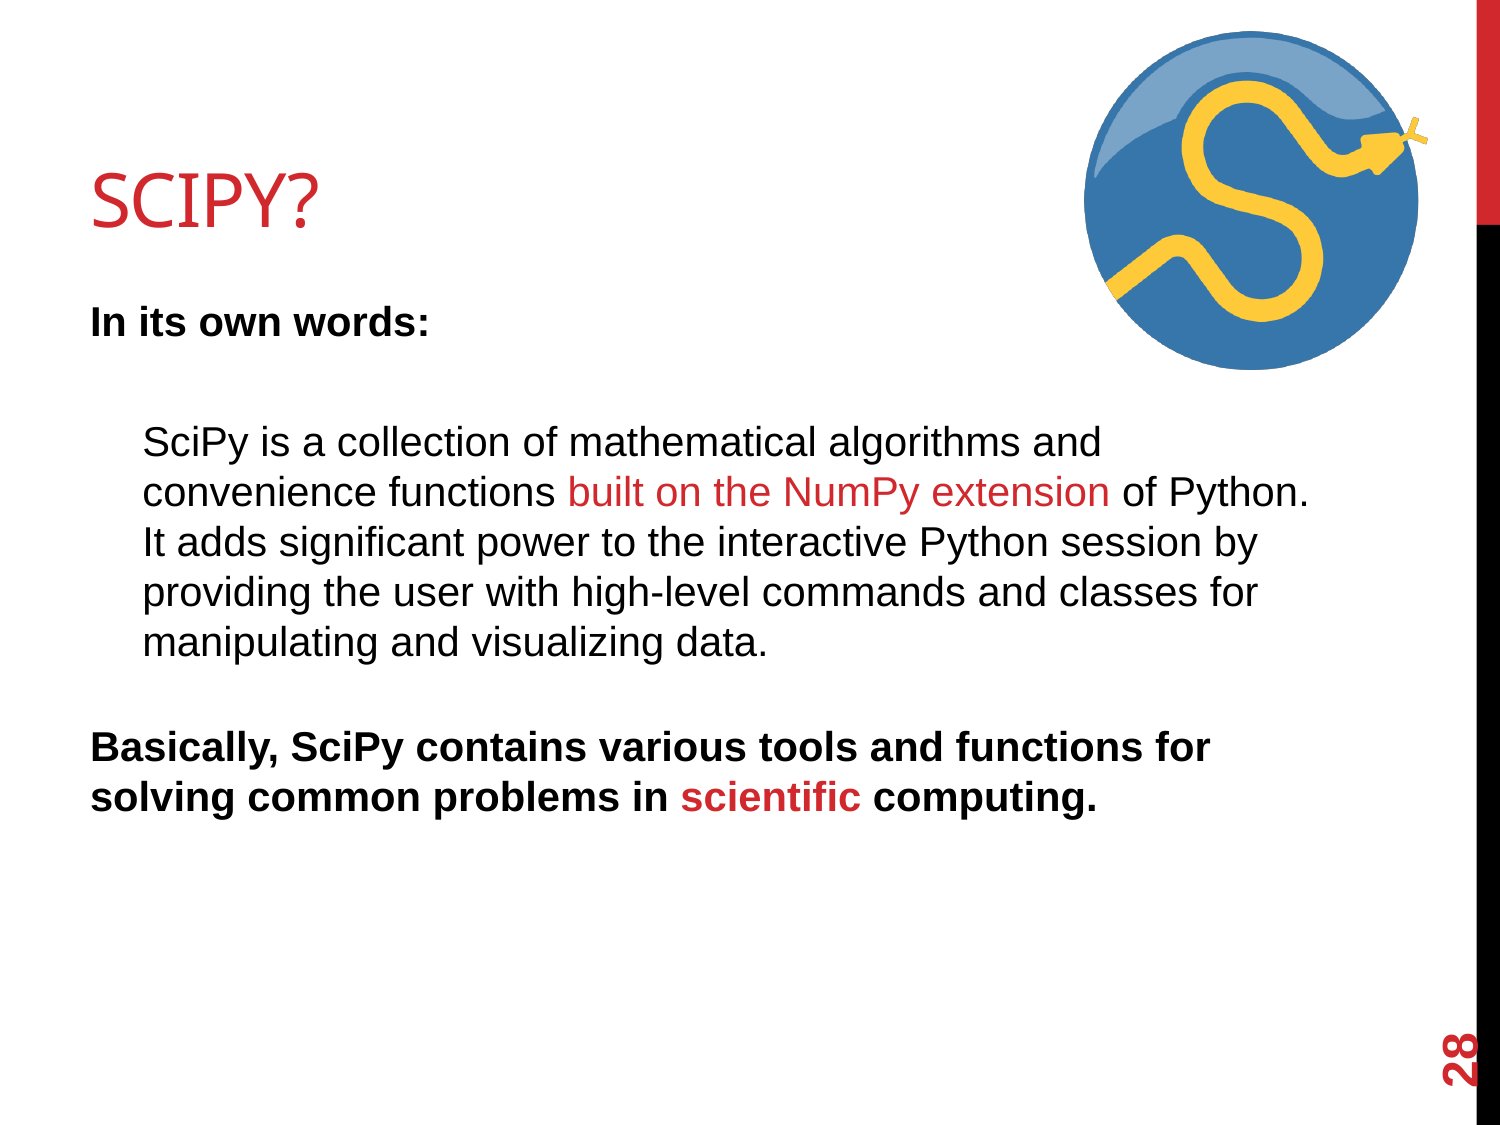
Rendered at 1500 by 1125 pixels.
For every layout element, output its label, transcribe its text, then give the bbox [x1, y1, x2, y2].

title SciPy? [75, 25, 1025, 250]
slide_number 28 [1427, 887, 1488, 1104]
text_box SciPy is a collection of mathematical algorithms and convenience functions built on the NumPy extension of Python. It adds significant power to the interactive Python session by providing the user with high-level commands and classes for manipulating and visualizing data. [127, 407, 1325, 673]
list In its own words: Basically, SciPy contains various tools and functions for solving common problems in scientific computing. [75, 287, 1325, 1005]
picture [1083, 31, 1429, 370]
